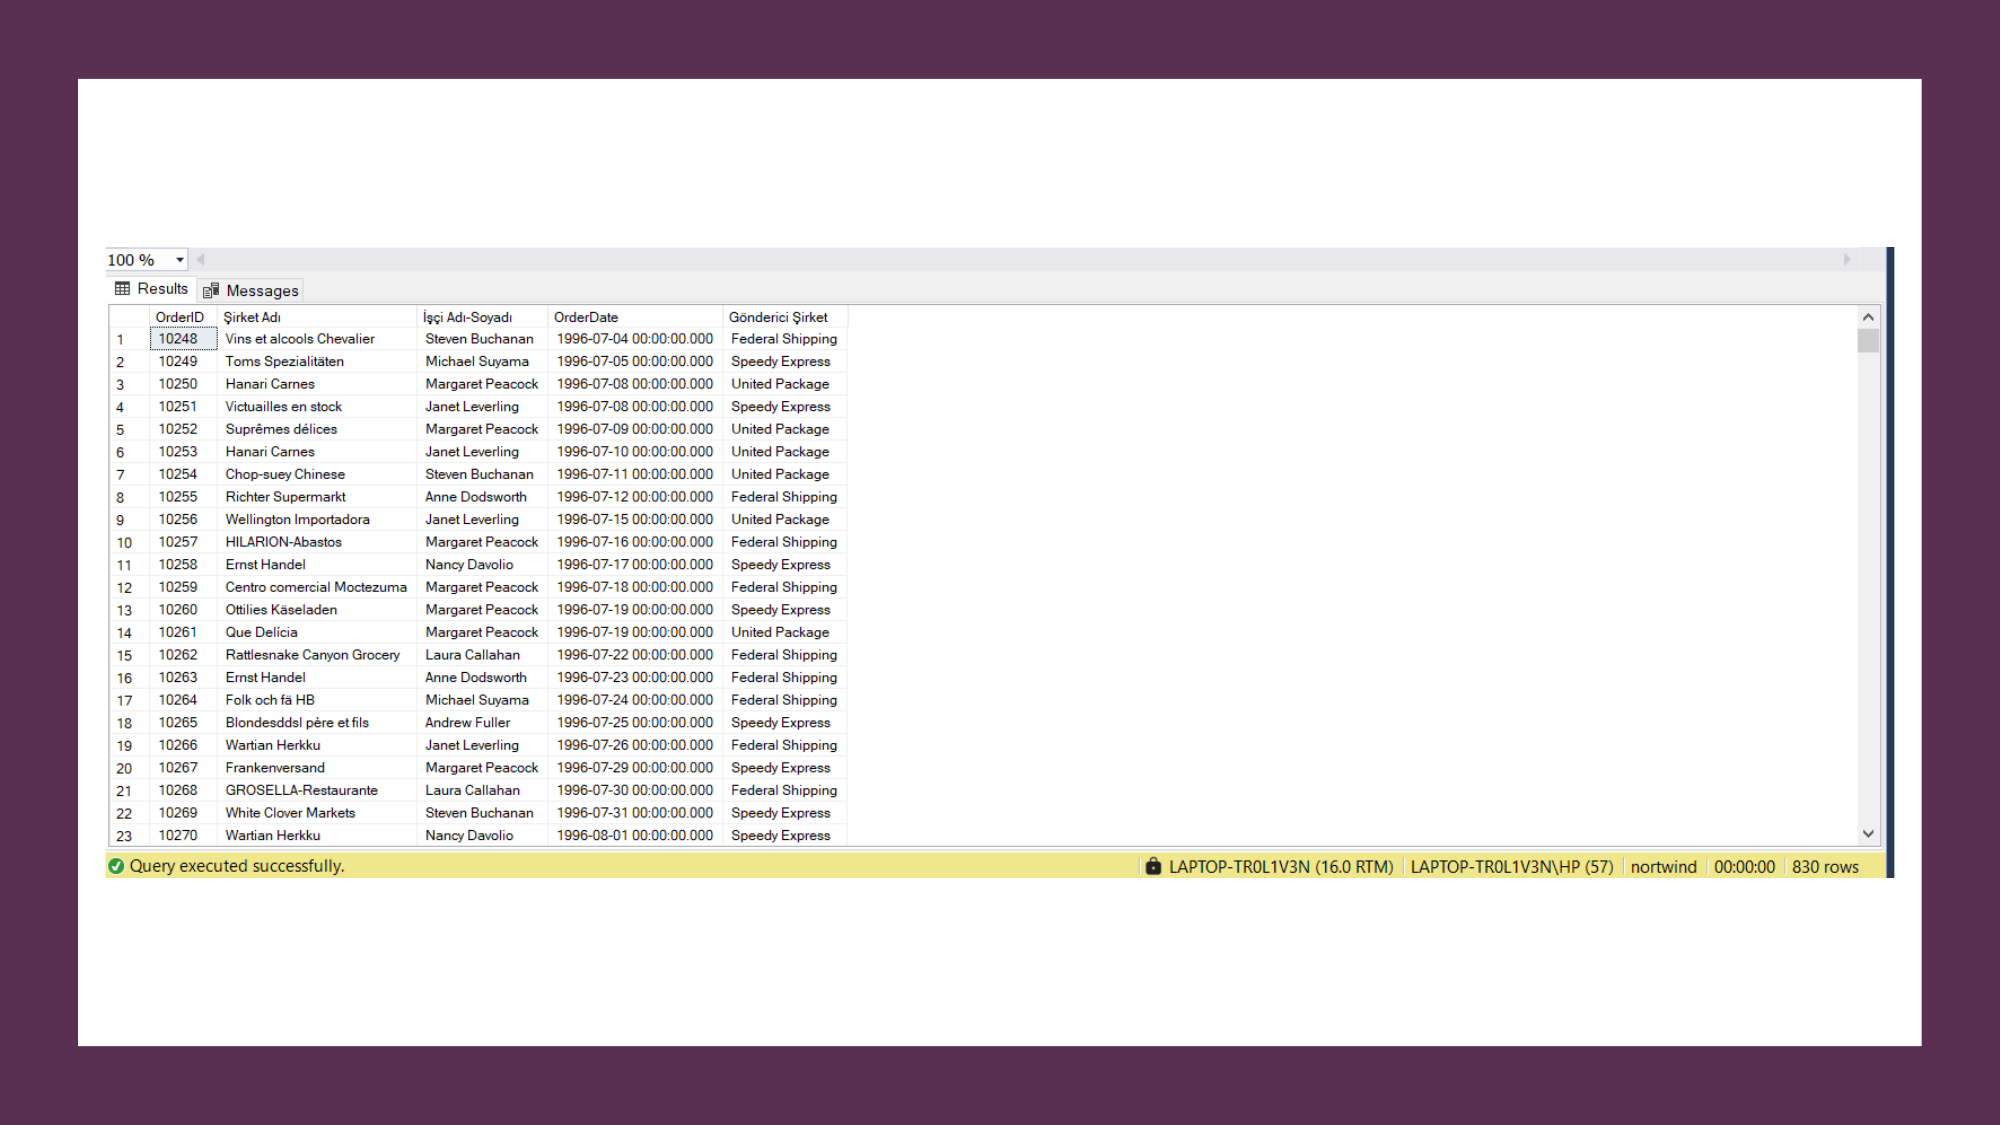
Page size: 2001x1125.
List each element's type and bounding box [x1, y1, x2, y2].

text_box [0, 0, 2000, 1125]
text_box [77, 78, 1923, 1047]
list [105, 247, 1895, 878]
